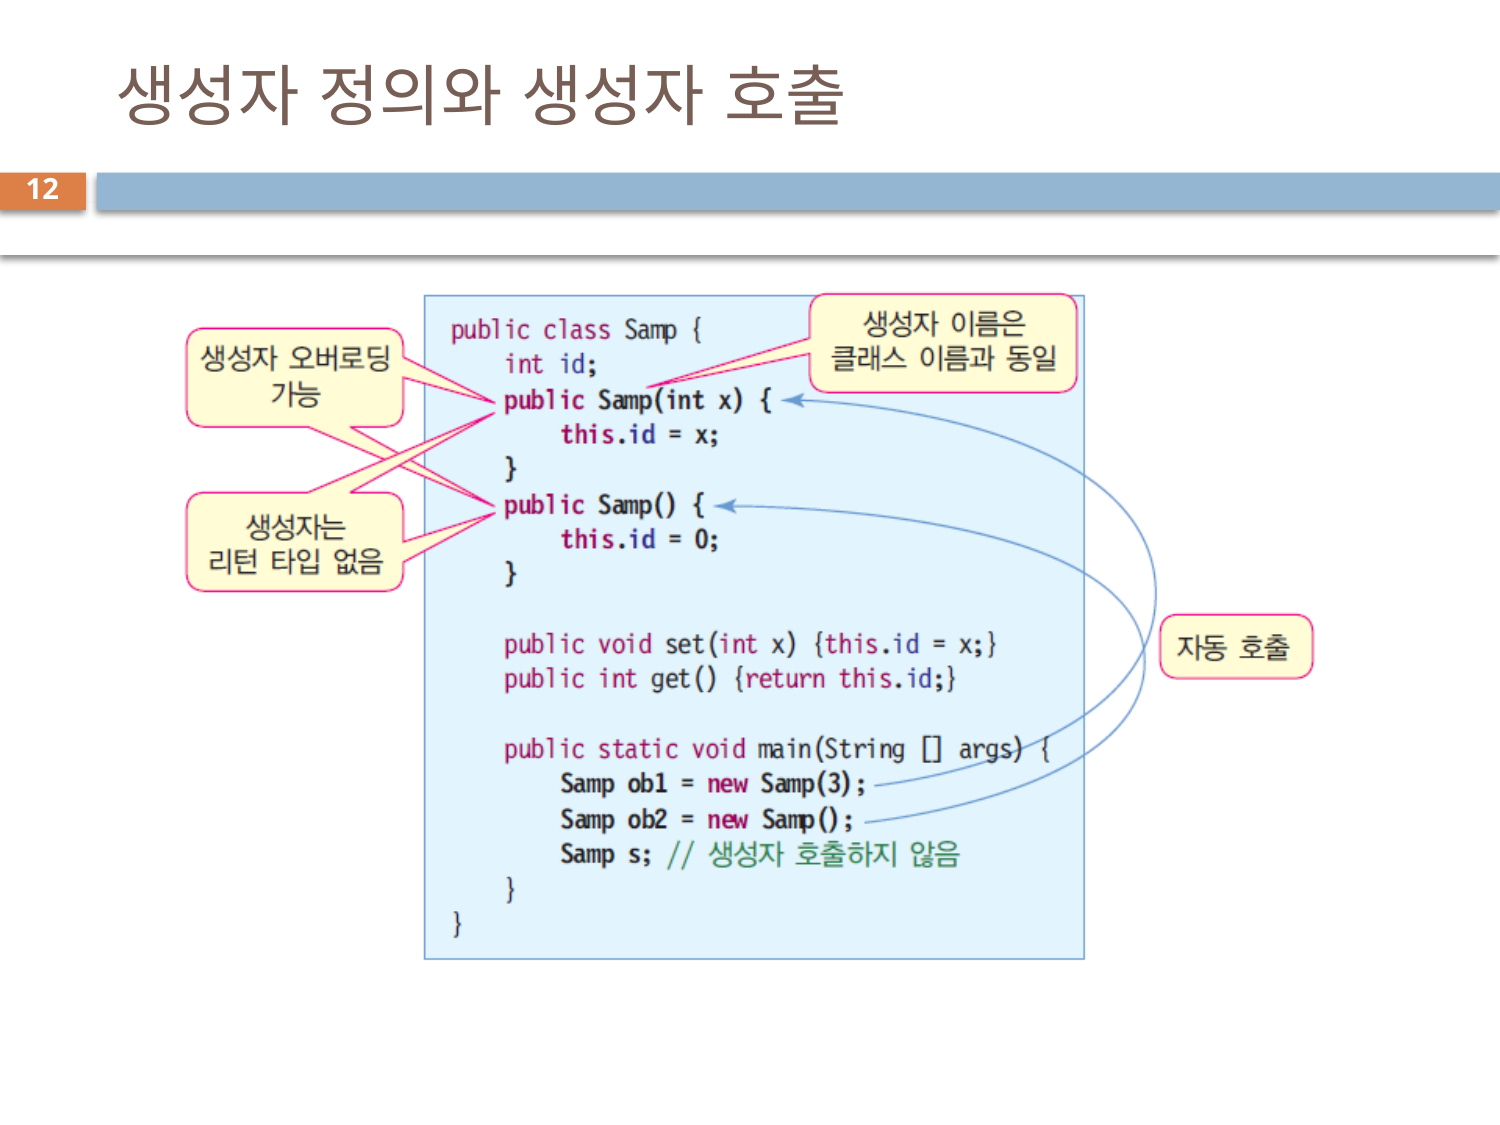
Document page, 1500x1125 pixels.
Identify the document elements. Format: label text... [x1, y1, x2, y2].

picture [170, 266, 1330, 982]
title 생성자 정의와 생성자 호출 [100, 37, 1438, 149]
slide_number 12 [0, 170, 87, 211]
